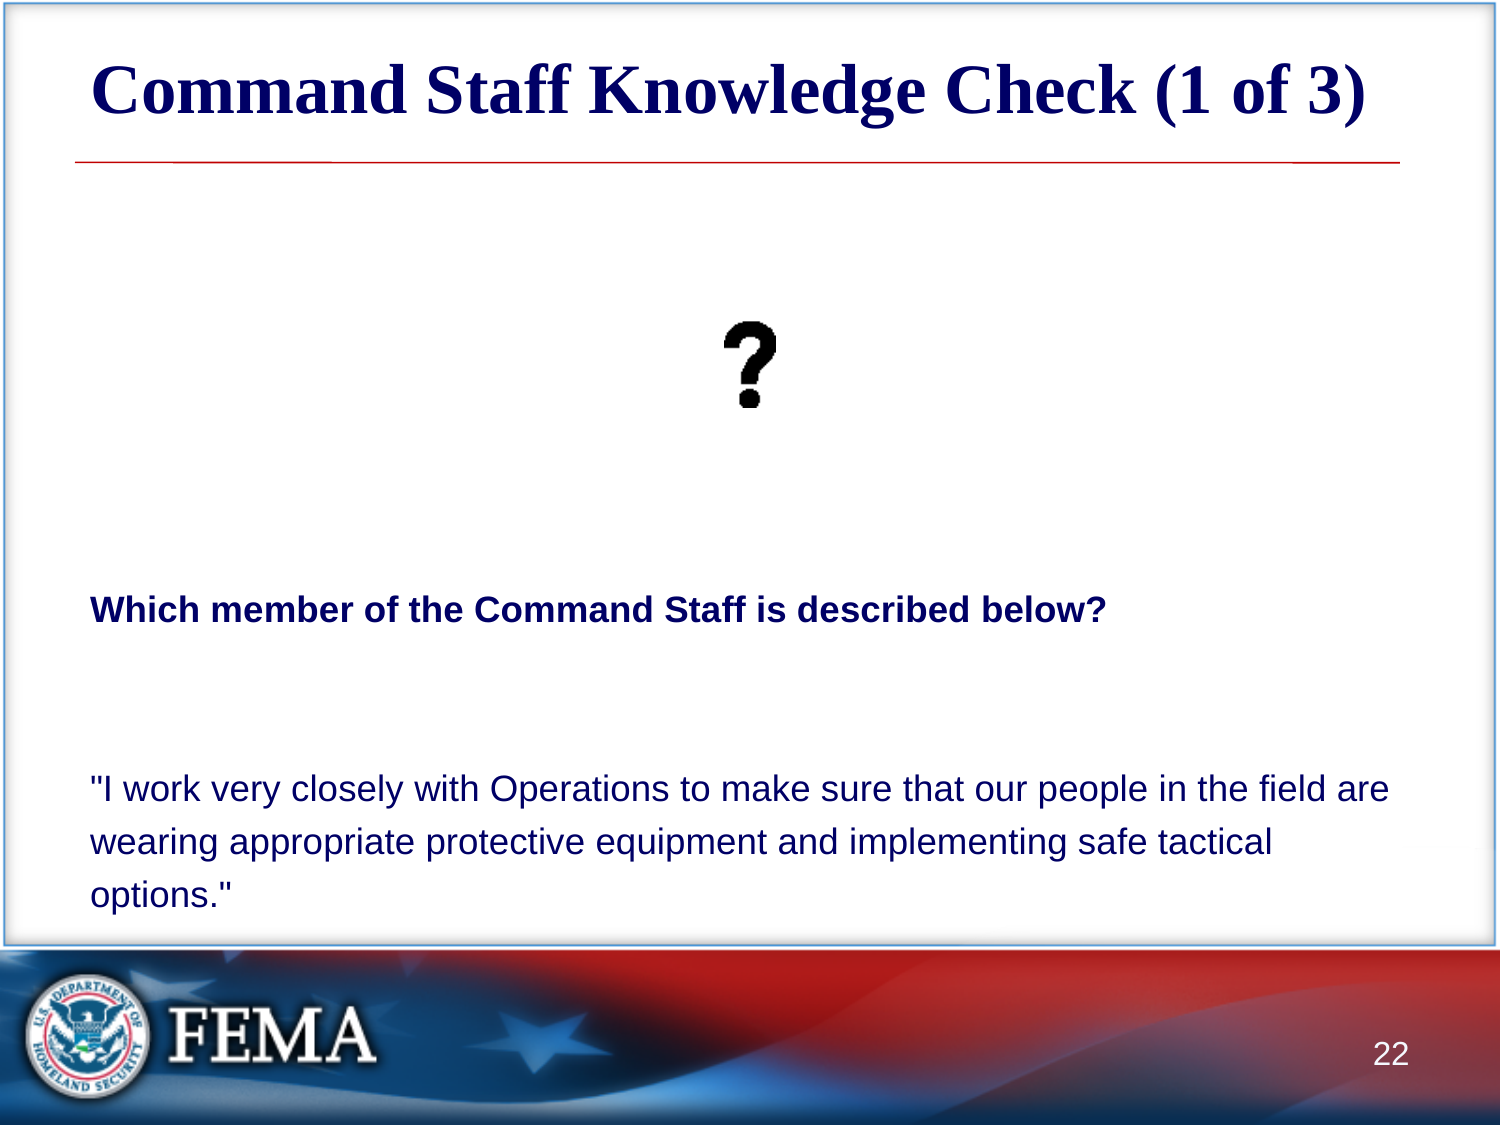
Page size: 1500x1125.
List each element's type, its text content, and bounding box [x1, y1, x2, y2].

list Which member of the Command Staff is described below? "I work very closely with Operations to make sure that our people in the field are wearing appropriate protective equipment and implementing safe tactical options." [75, 569, 1425, 927]
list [723, 319, 776, 408]
picture [0, 0, 1500, 1125]
title Command Staff Knowledge Check (1 of 3) [75, 32, 1425, 138]
slide_number 22 [1074, 1024, 1425, 1103]
